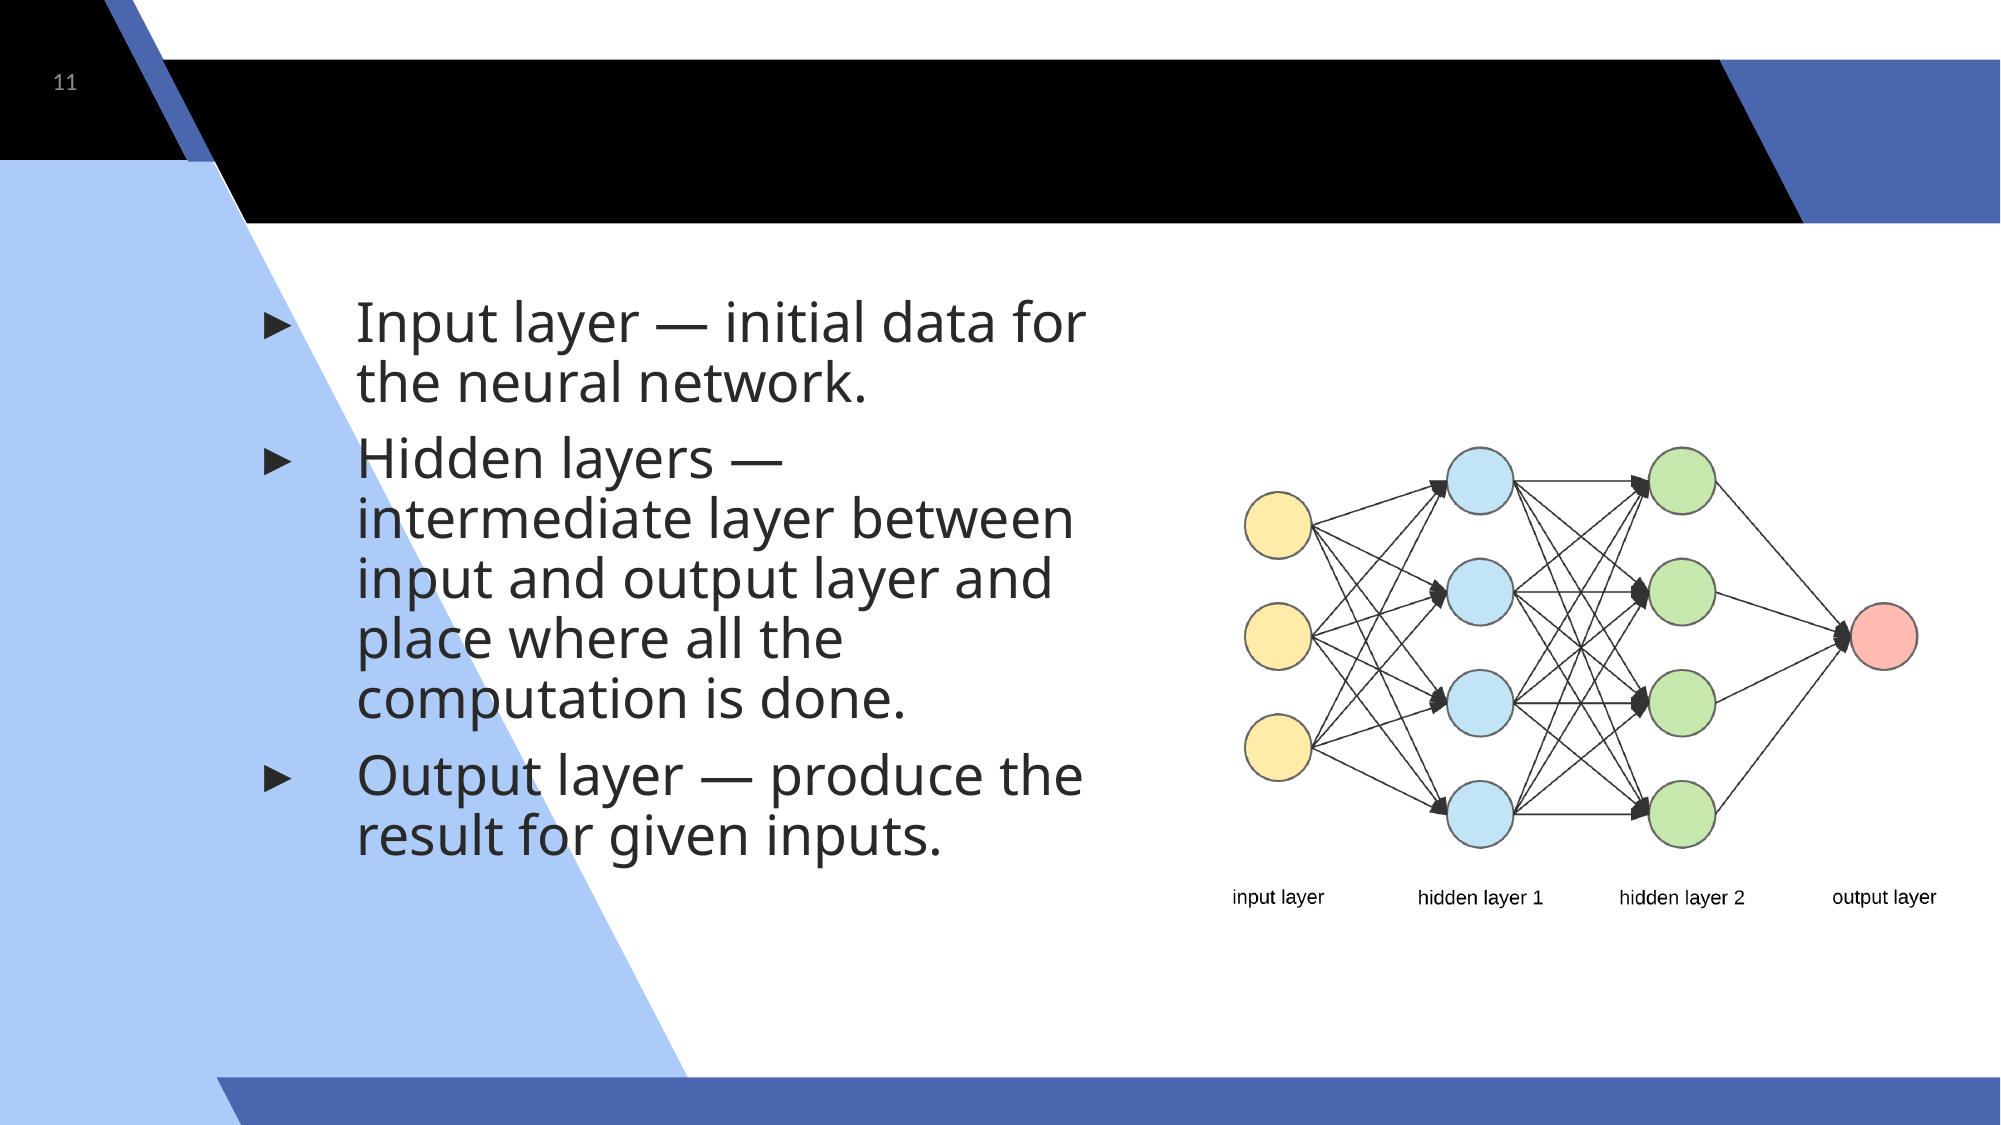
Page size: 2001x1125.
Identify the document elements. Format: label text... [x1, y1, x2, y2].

slide_number 11 [0, 0, 131, 160]
list Input layer — initial data for the neural network. Hidden layers — intermediate layer between input and output layer and place where all the computation is done. Output layer — produce the result for given inputs. [241, 279, 1134, 1078]
title Model Representation [241, 60, 1713, 225]
picture [1218, 439, 1951, 918]
